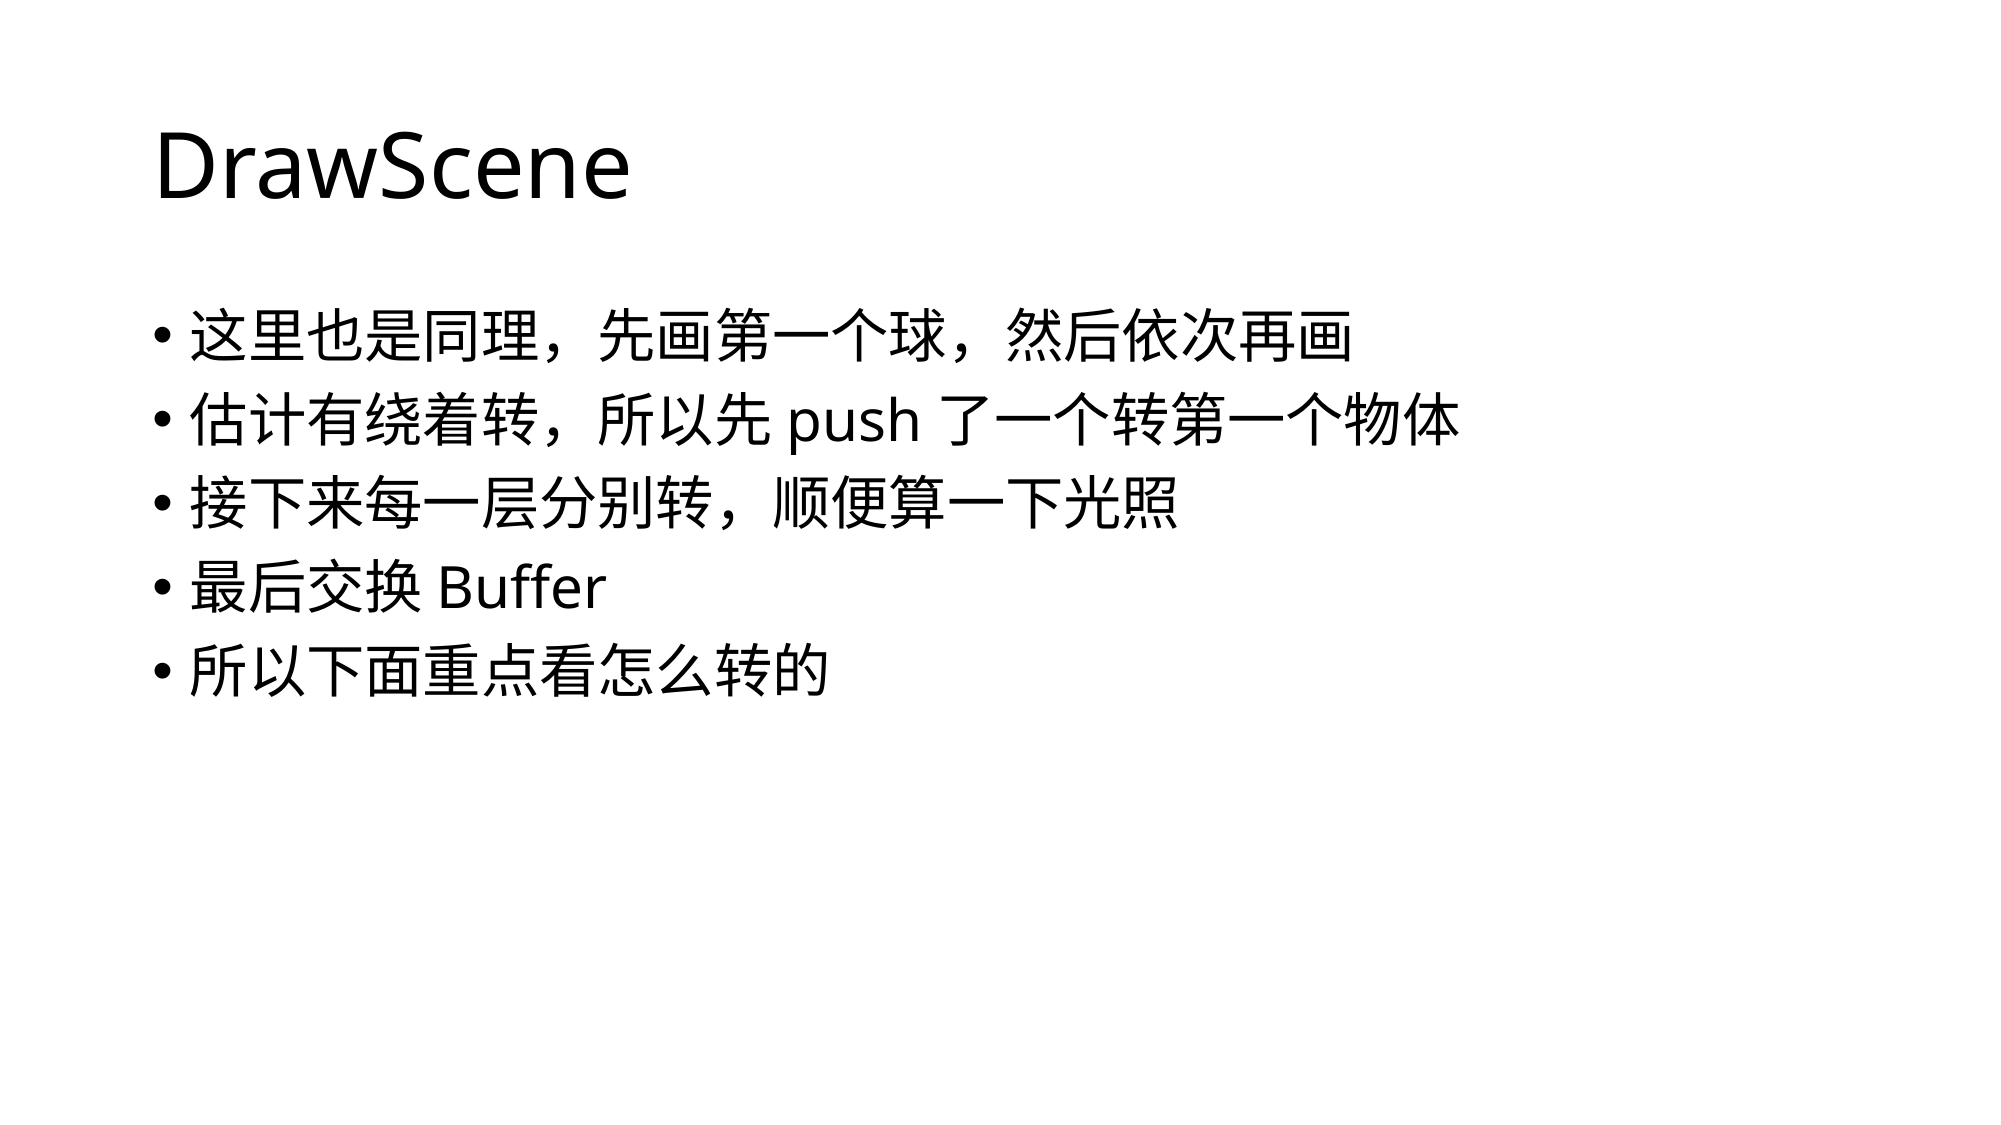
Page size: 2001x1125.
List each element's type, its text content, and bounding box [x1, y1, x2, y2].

title DrawScene [137, 59, 1863, 278]
list 这里也是同理，先画第一个球，然后依次再画 估计有绕着转，所以先push了一个转第一个物体 接下来每一层分别转，顺便算一下光照 最后交换Buffer 所以下面重点看怎么转的 [137, 299, 1863, 1014]
